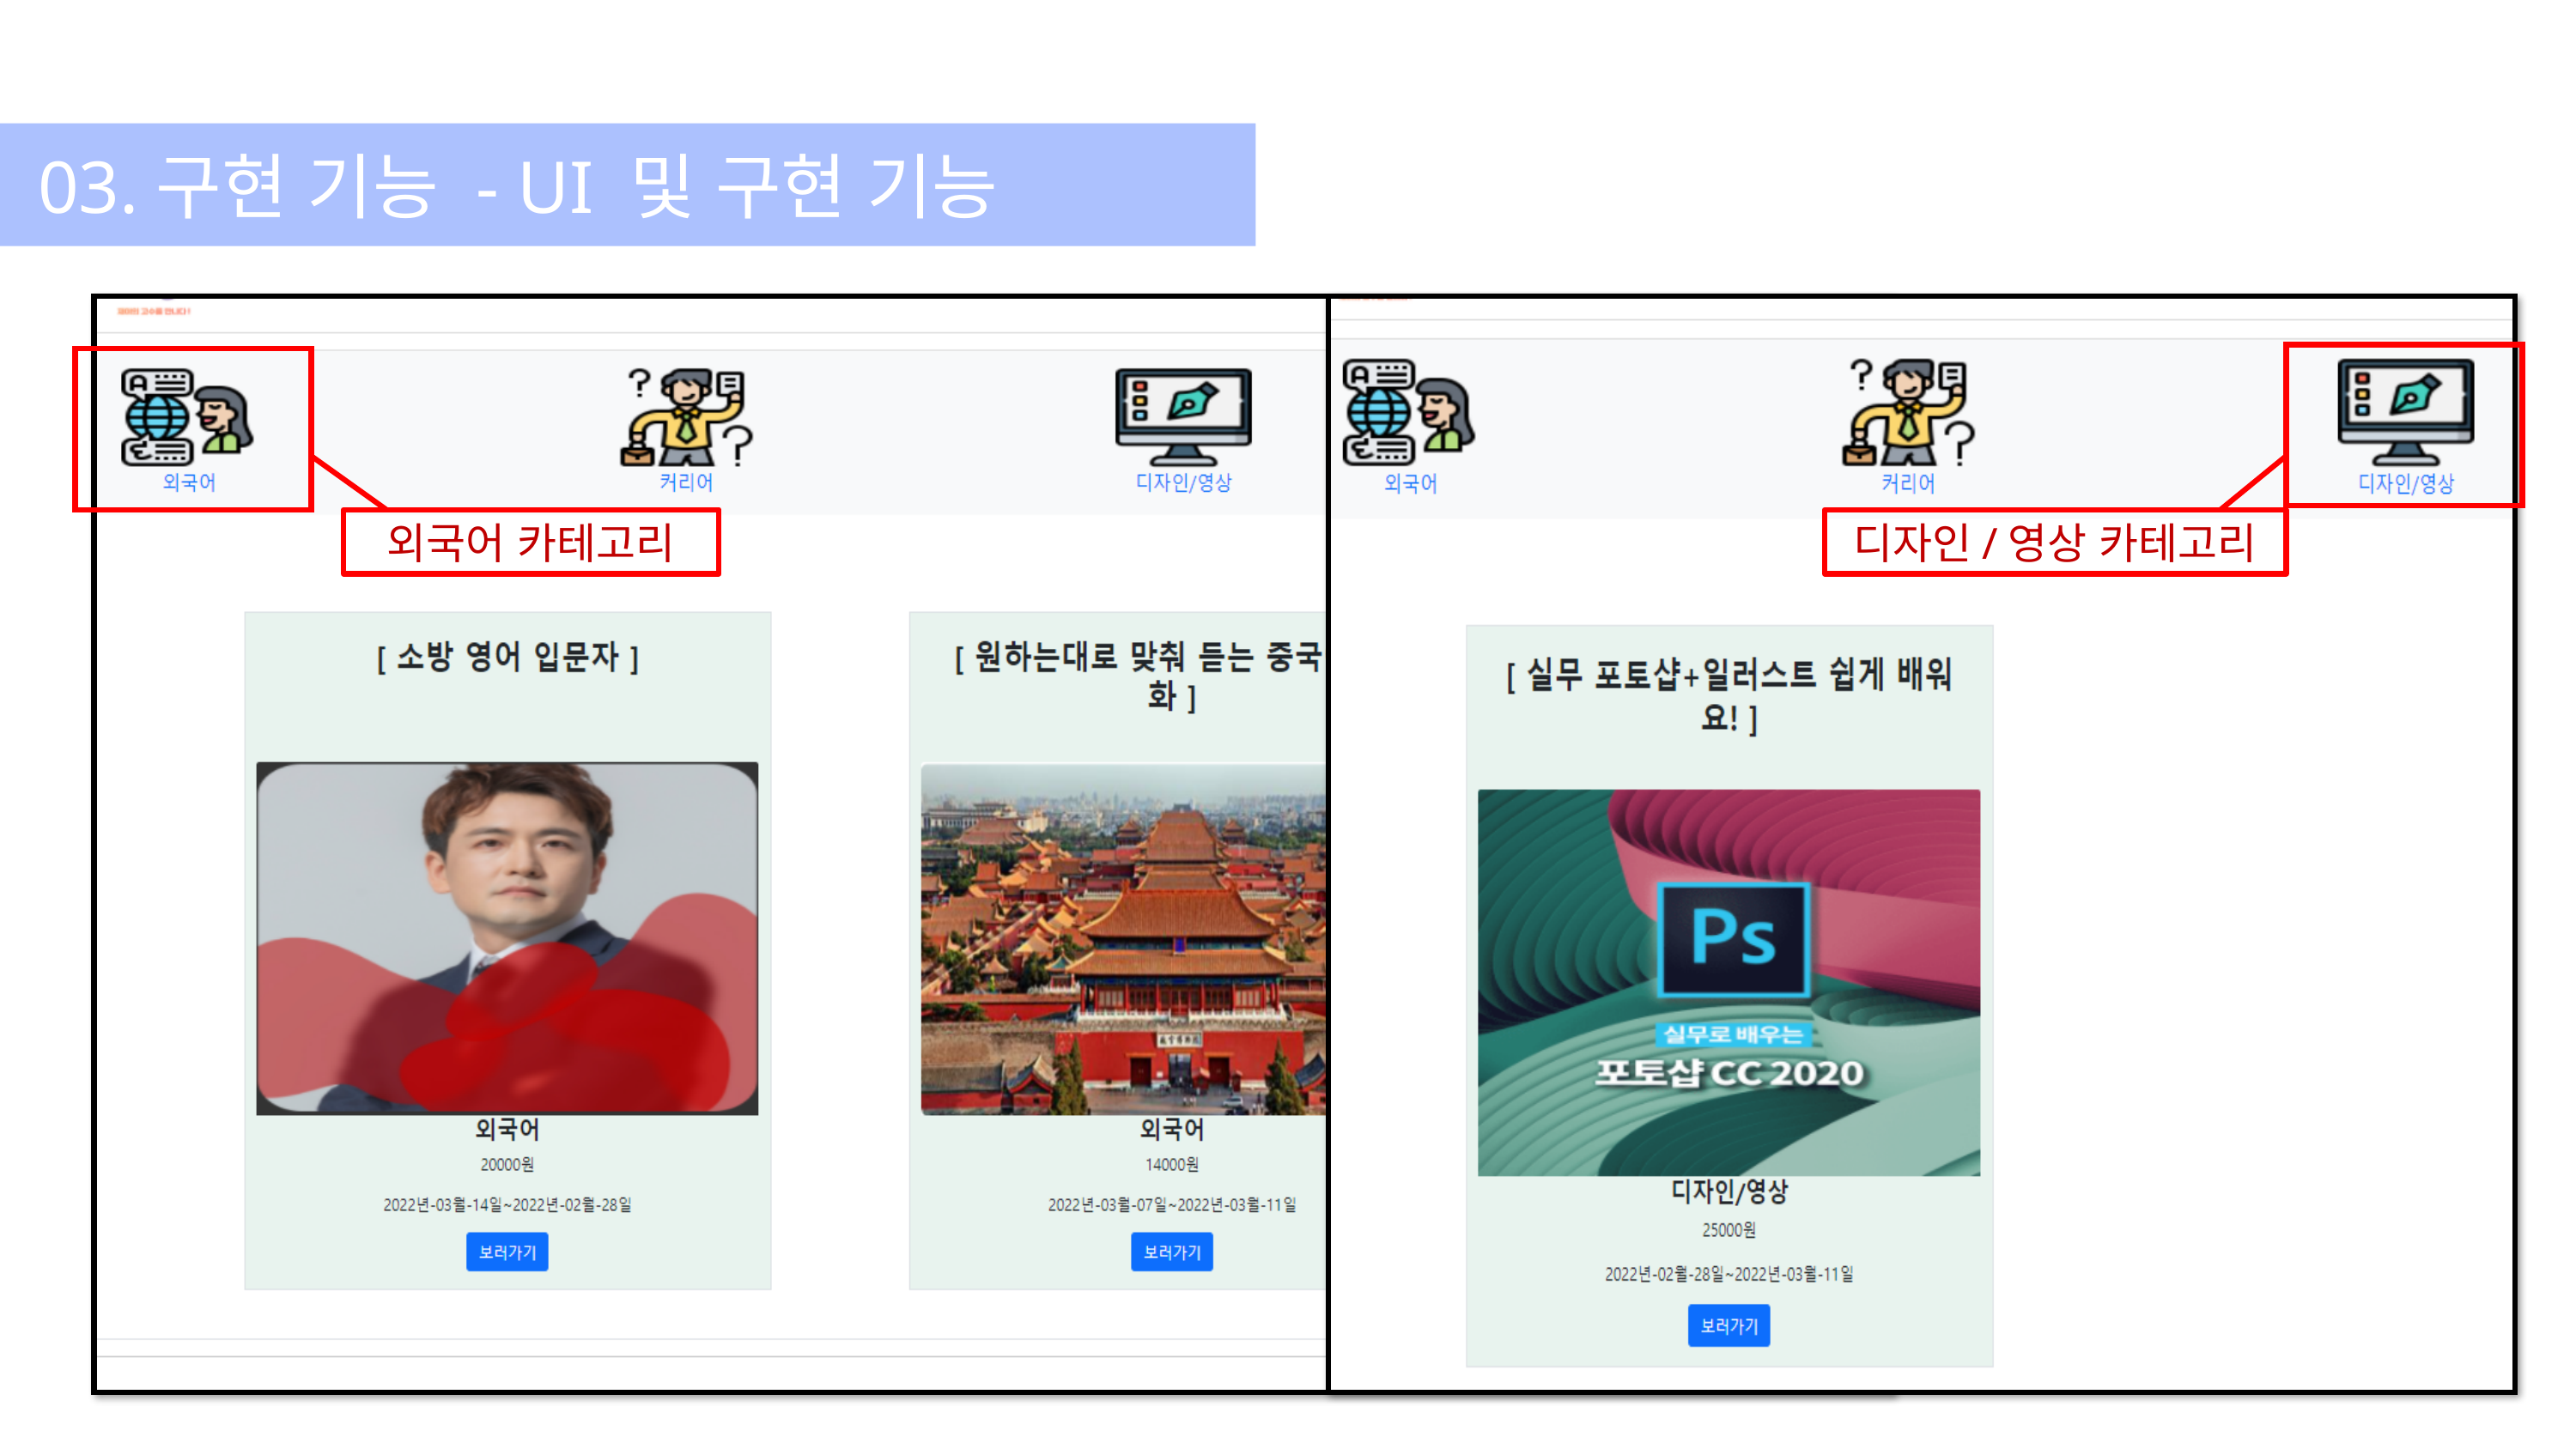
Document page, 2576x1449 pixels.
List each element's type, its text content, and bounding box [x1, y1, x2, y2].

text_box 03.구현 기능 - UI 및 구현 기능 [0, 123, 1256, 246]
text_box [75, 349, 92, 510]
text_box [311, 455, 387, 510]
text_box [2516, 344, 2523, 506]
picture [96, 299, 2513, 1390]
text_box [2220, 455, 2287, 510]
